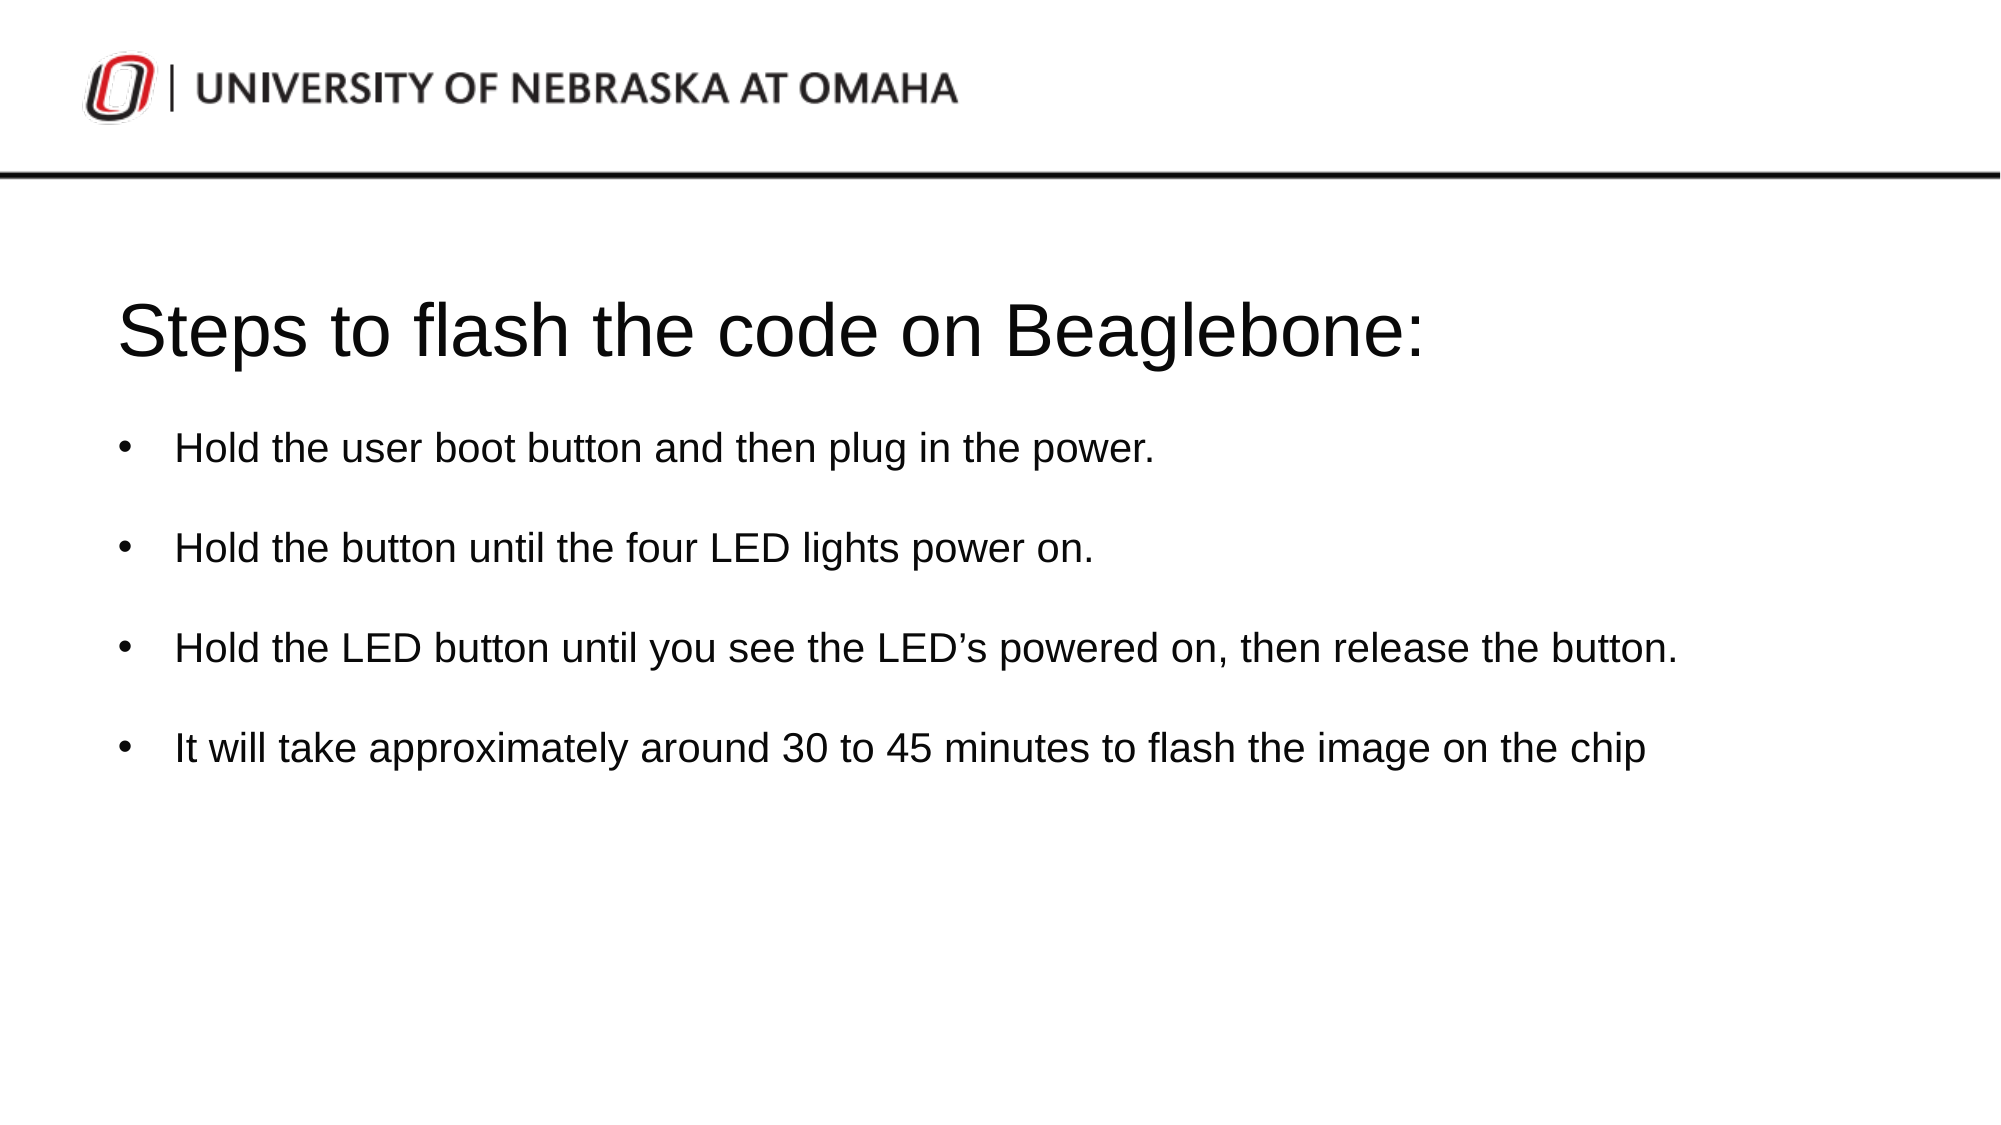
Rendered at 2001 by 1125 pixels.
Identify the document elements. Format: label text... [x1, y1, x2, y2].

text_box Steps to flash the code on Beaglebone: Hold the user boot button and then plug in the power. Hold the button until the four LED lights power on. Hold the LED button until you see the LED’s powered on, then release the button. It will take approximately around 30 to 45 minutes to flash the image on the chip [103, 273, 1767, 1125]
